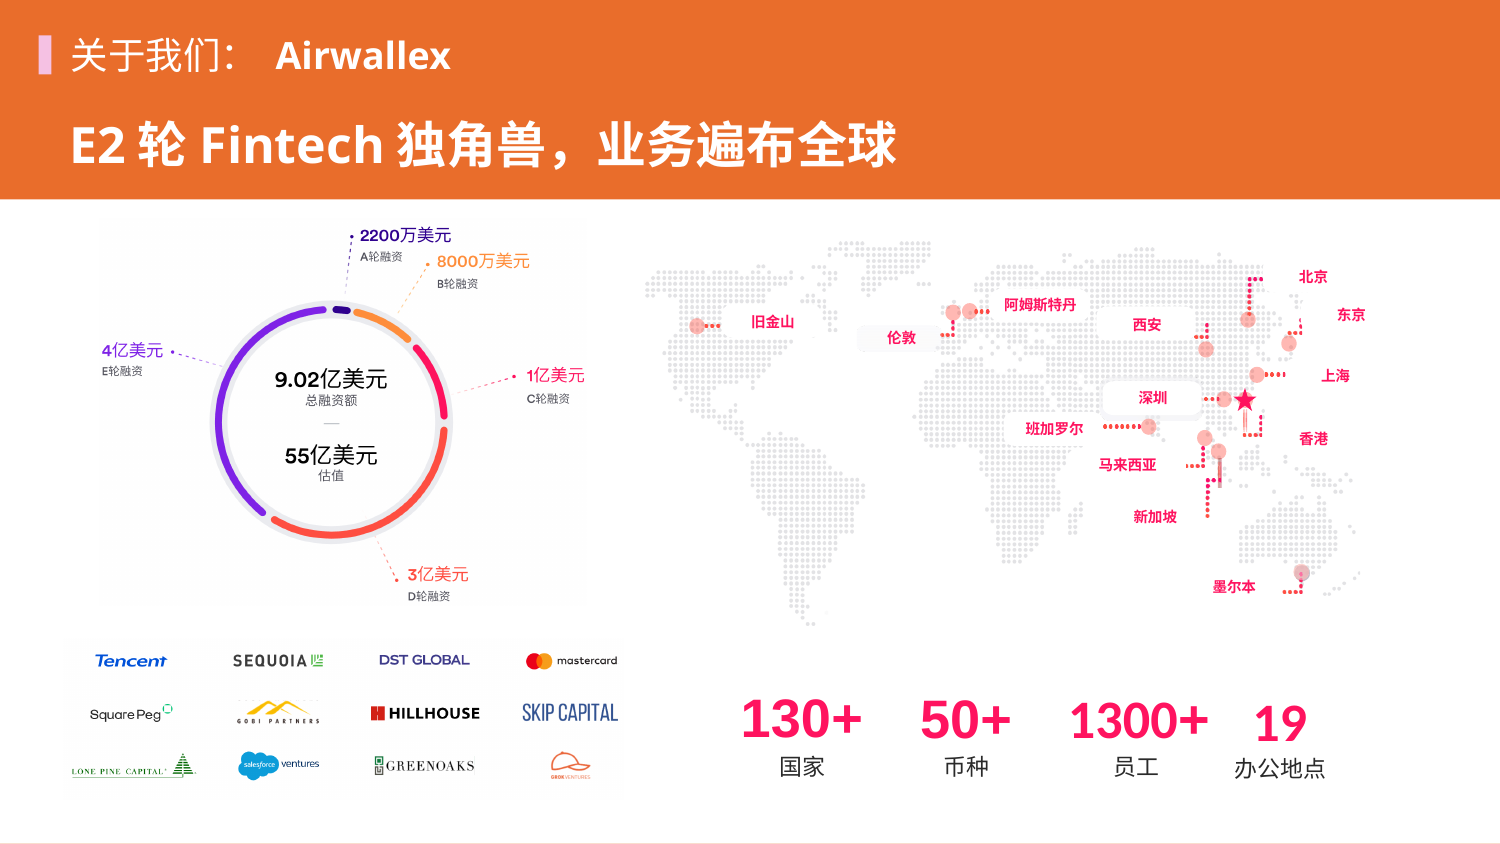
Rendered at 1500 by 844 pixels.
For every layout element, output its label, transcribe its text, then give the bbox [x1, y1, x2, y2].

text_box [0, 0, 1500, 199]
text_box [708, 682, 1352, 781]
picture [99, 218, 587, 607]
picture [62, 638, 624, 800]
text_box [0, 199, 1500, 844]
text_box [644, 240, 1401, 626]
text_box [38, 35, 52, 75]
text_box E2轮Fintech独角兽，业务遍布全球 [61, 105, 967, 181]
text_box 关于我们： Airwallex [63, 24, 815, 85]
